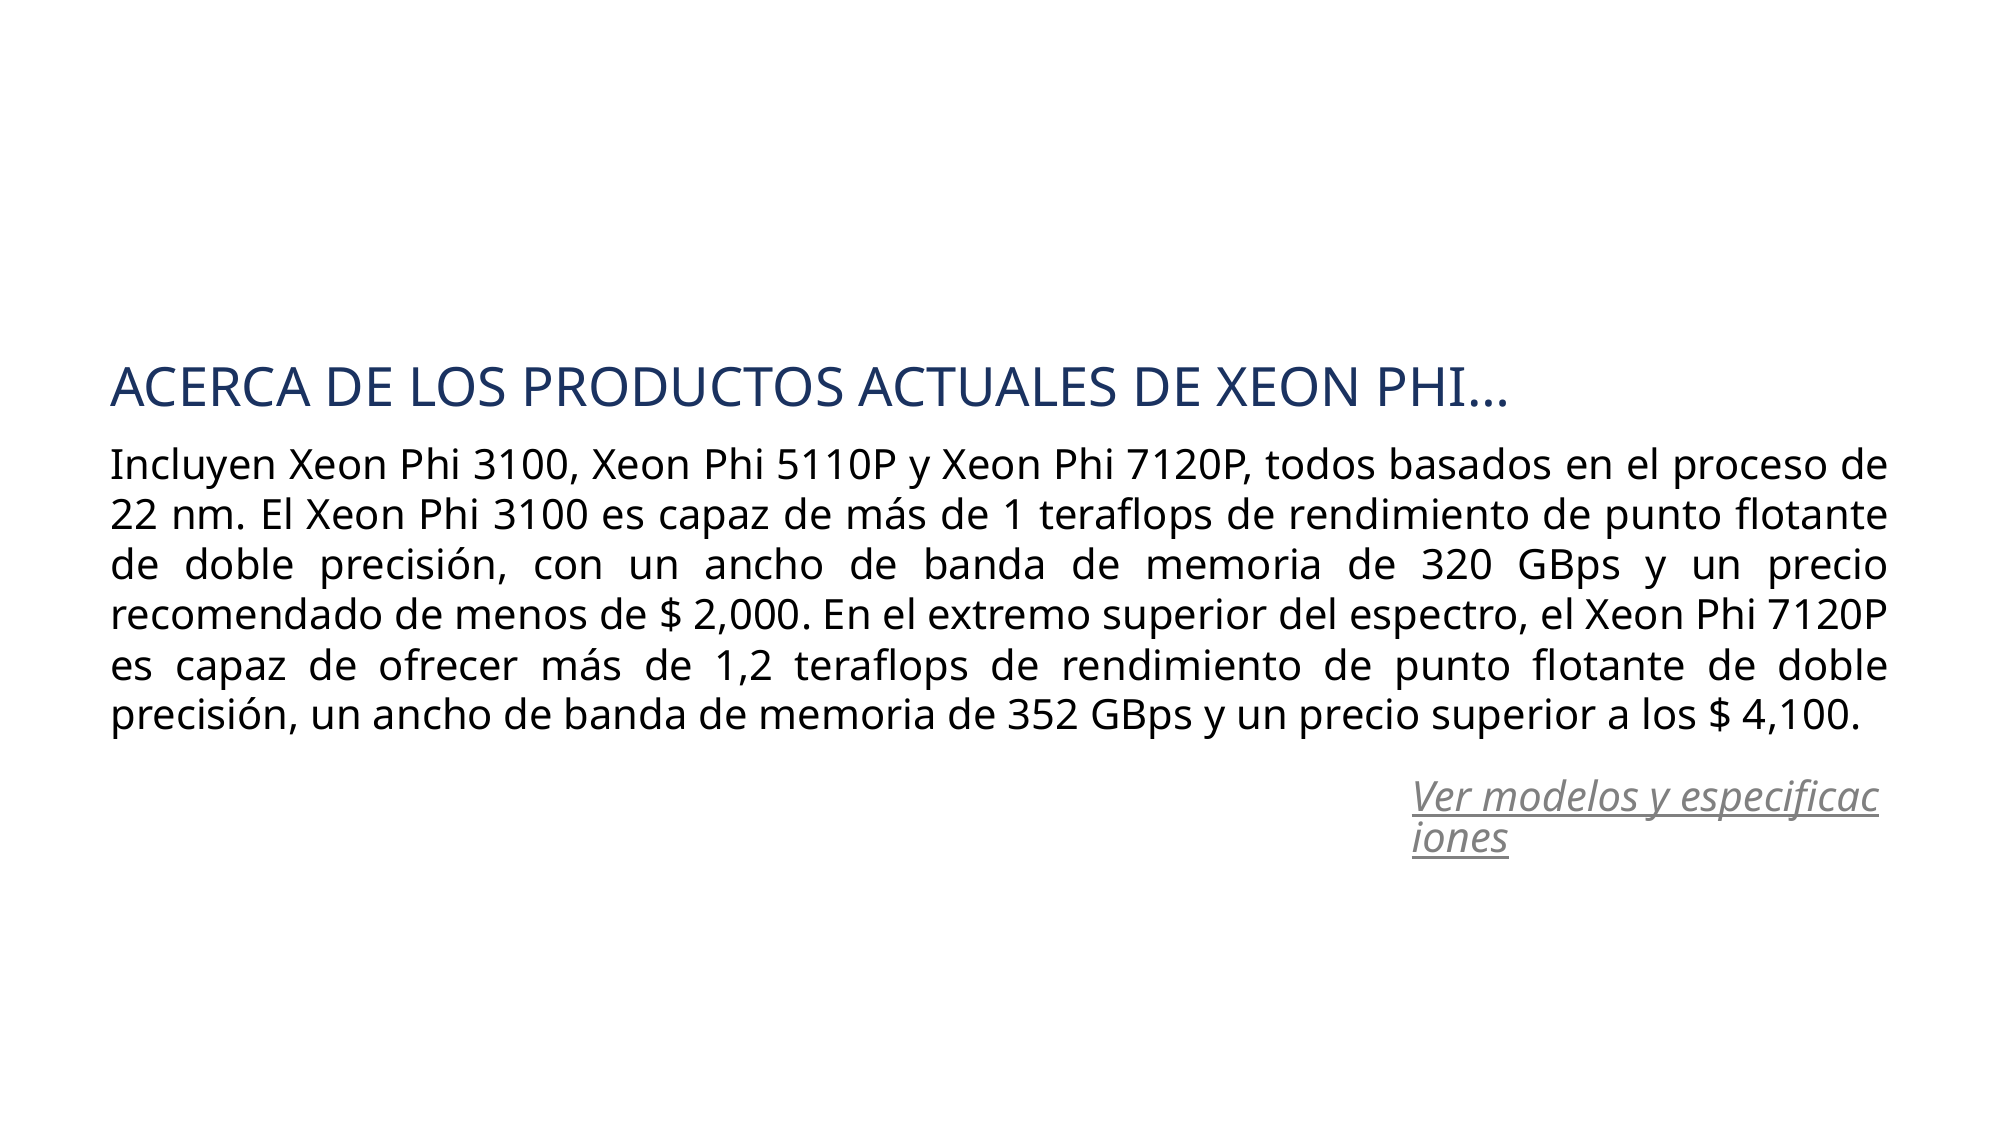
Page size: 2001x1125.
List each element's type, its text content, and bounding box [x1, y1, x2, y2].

list ACERCA DE LOS PRODUCTOS ACTUALES DE XEON PHI… Incluyen Xeon Phi 3100, Xeon Phi 5110P y Xeon Phi 7120P, todos basados ​​en el proceso de 22 nm. El Xeon Phi 3100 es capaz de más de 1 teraflops de rendimiento de punto flotante de doble precisión, con un ancho de banda de memoria de 320 GBps y un precio recomendado de menos de $ 2,000. En el extremo superior del espectro, el Xeon Phi 7120P es capaz de ofrecer más de 1,2 teraflops de rendimiento de punto flotante de doble precisión, un ancho de banda de memoria de 352 GBps y un precio superior a los $ 4,100. [95, 328, 1905, 762]
text_box Ver modelos y especificaciones [1396, 761, 1905, 834]
